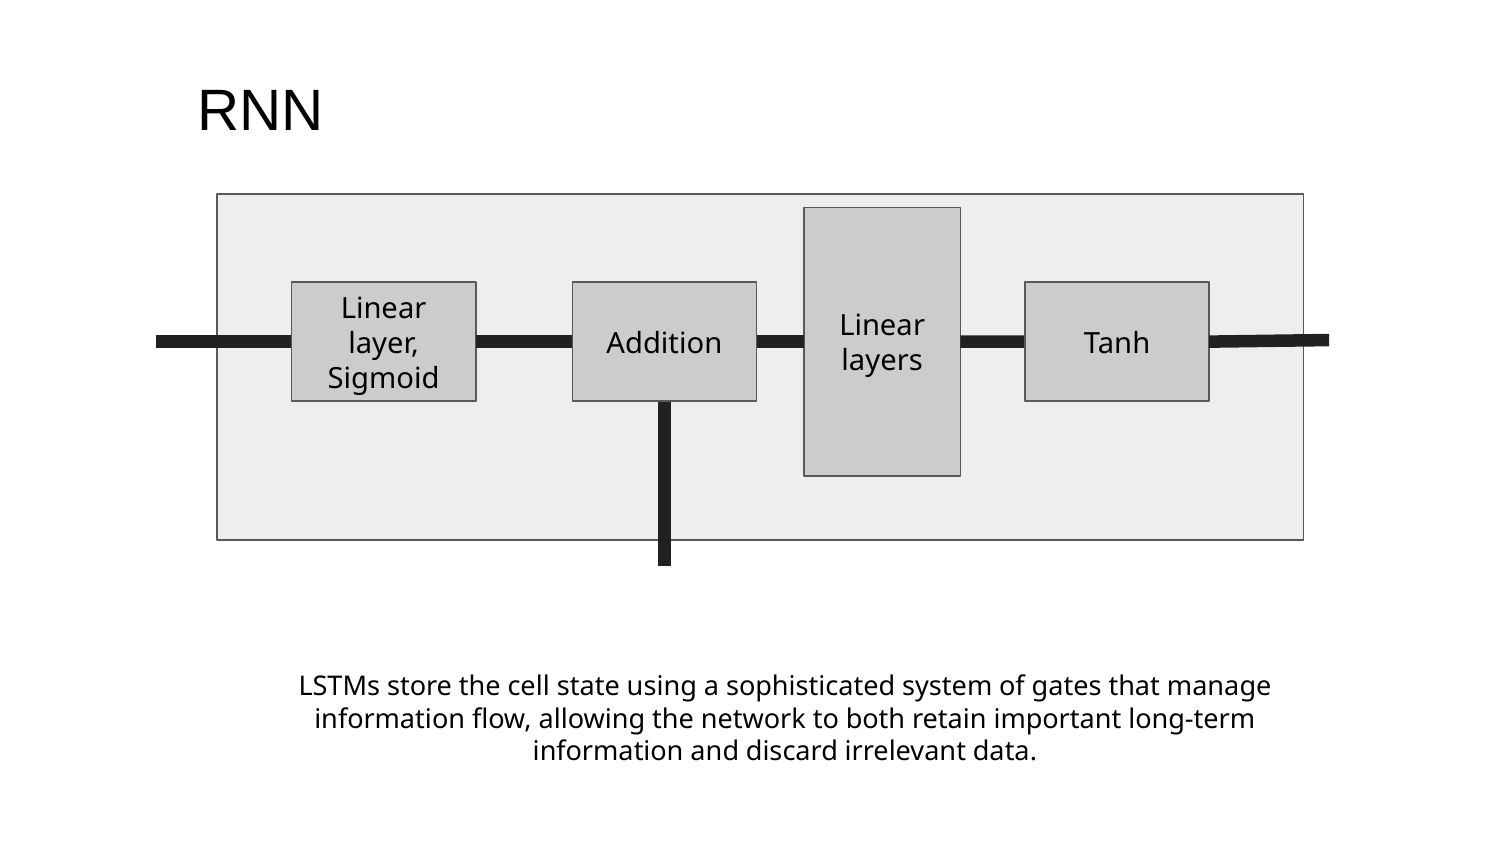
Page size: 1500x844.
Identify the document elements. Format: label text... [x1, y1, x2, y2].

text_box Addition [572, 281, 757, 402]
text_box Linear layers [803, 207, 961, 476]
text_box Linear layer, Sigmoid [291, 281, 476, 402]
text_box [671, 348, 1304, 541]
text_box [75, 216, 1231, 725]
text_box Tanh [1024, 281, 1210, 402]
text_box [216, 193, 1304, 335]
title RNN [182, 57, 1338, 208]
text_box [216, 348, 658, 541]
text_box LSTMs store the cell state using a sophisticated system of gates that manage information flow, allowing the network to both retain important long-term information and discard irrelevant data. [266, 653, 1304, 773]
